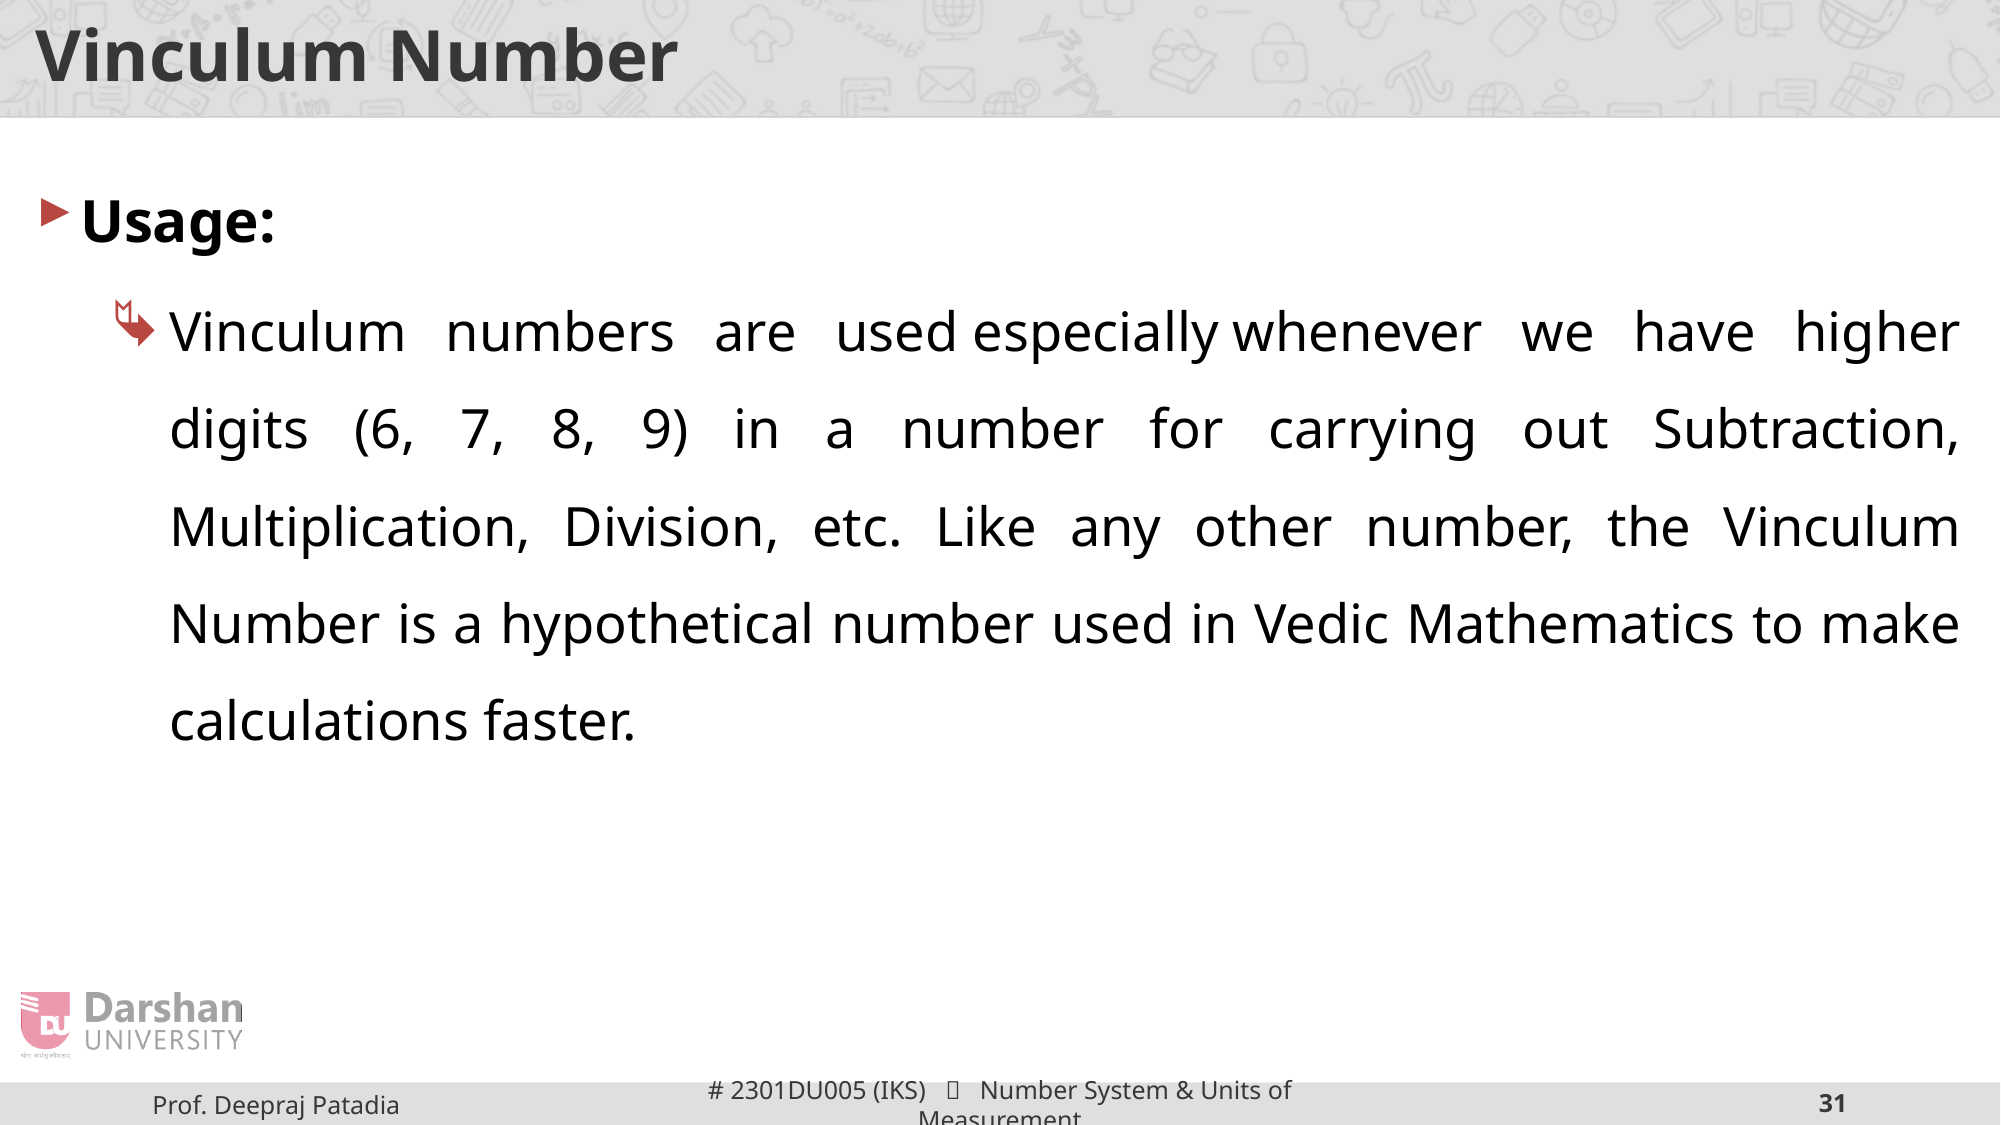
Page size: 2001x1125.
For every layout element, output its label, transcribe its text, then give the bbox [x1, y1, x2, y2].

title Vinculum Number [0, 0, 2000, 117]
list Usage: Vinculum numbers are used especially whenever we have higher digits (6, 7, 8, 9) in a number for carrying out Subtraction, Multiplication, Division, etc. Like any other number, the Vinculum Number is a hypothetical number used in Vedic Mathematics to make calculations faster. [21, 141, 1979, 1059]
